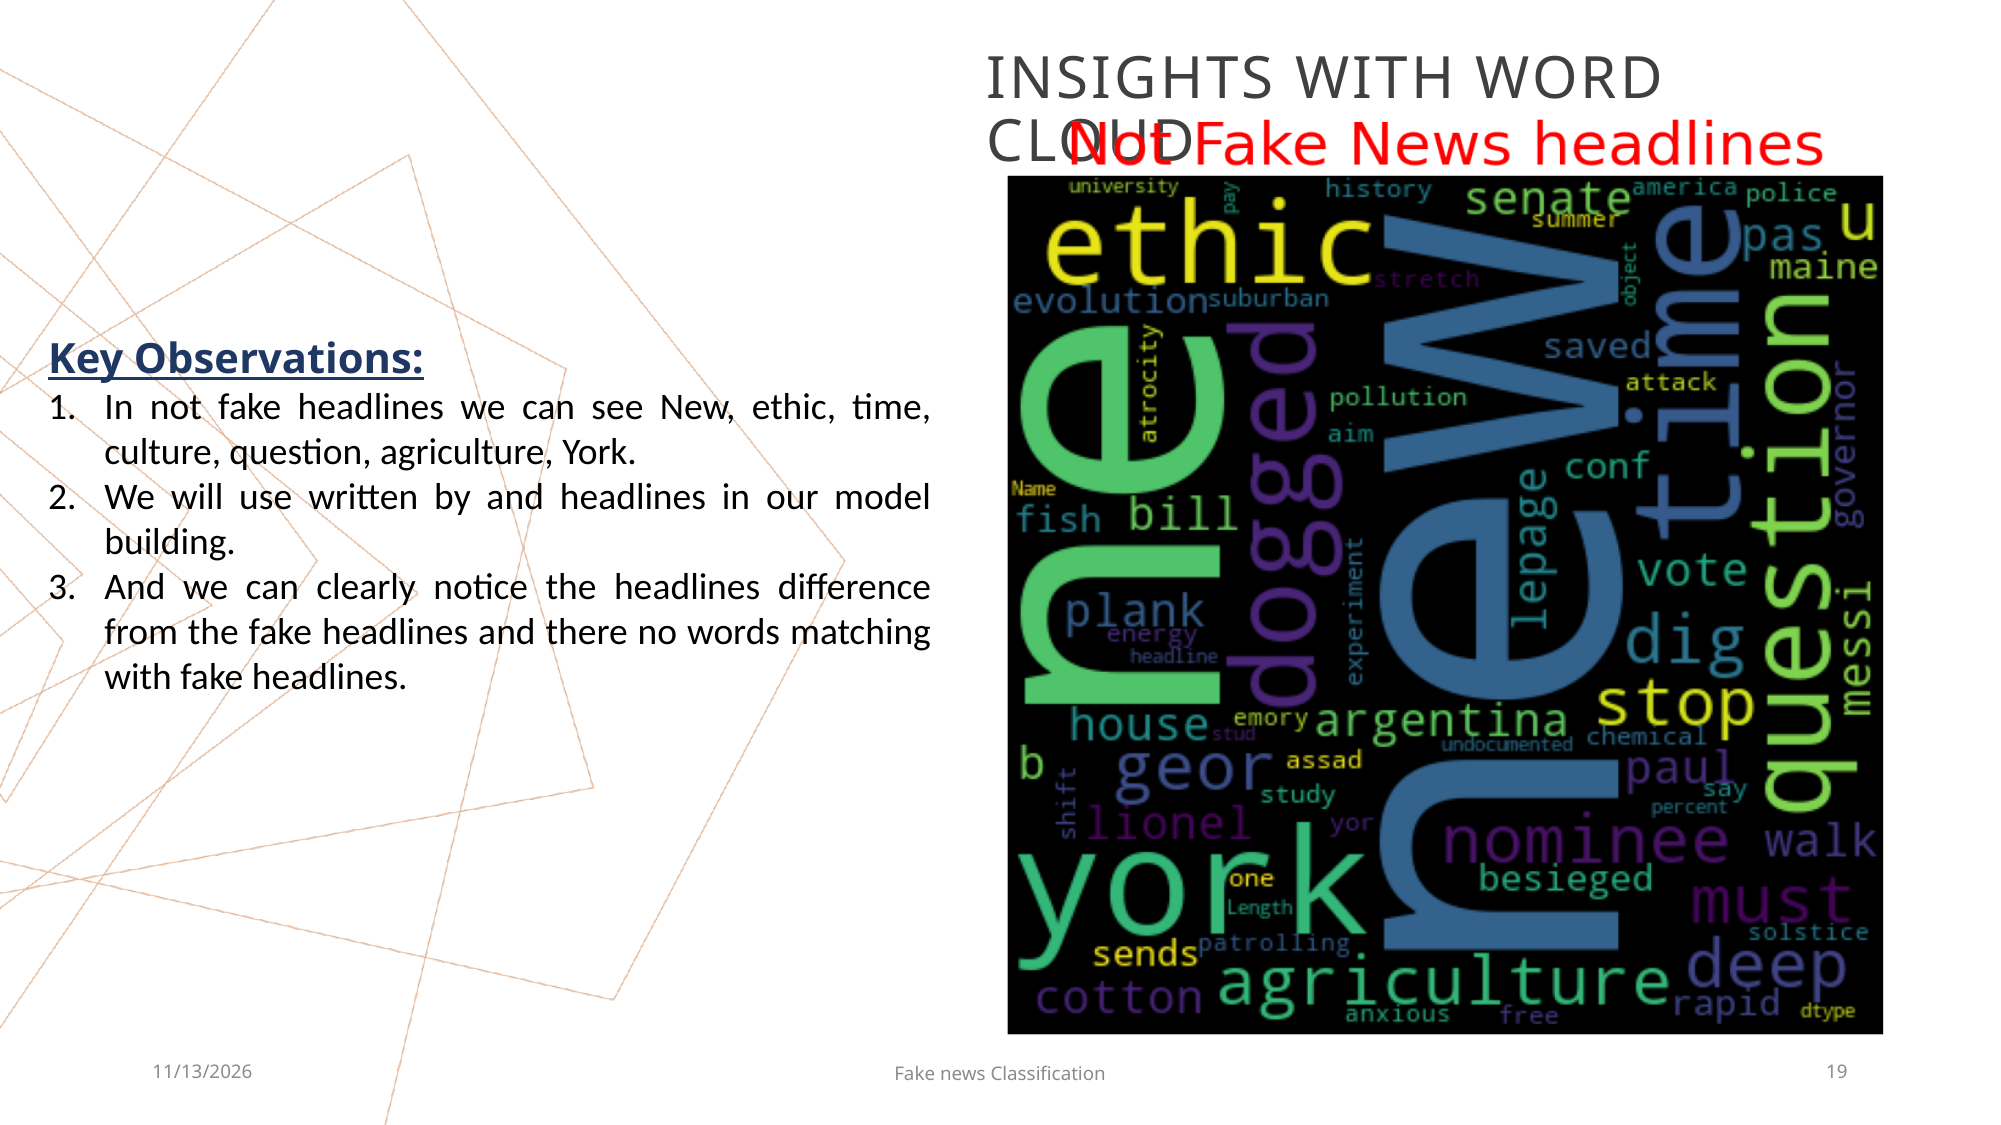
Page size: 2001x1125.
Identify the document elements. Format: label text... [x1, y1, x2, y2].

footer Fake news Classification [662, 1042, 1338, 1103]
picture [999, 110, 1892, 1043]
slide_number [137, 1042, 588, 1103]
slide_number 19 [1412, 1043, 1863, 1103]
title Insights with word cloud [971, 41, 1863, 180]
picture [0, 0, 893, 1125]
text_box Key Observations: In not fake headlines we can see New, ethic, time, culture, question, agriculture, York. We will use written by and headlines in our model building. And we can clearly notice the headlines difference from the fake headlines and there no words matching with fake headlines. [33, 320, 947, 762]
